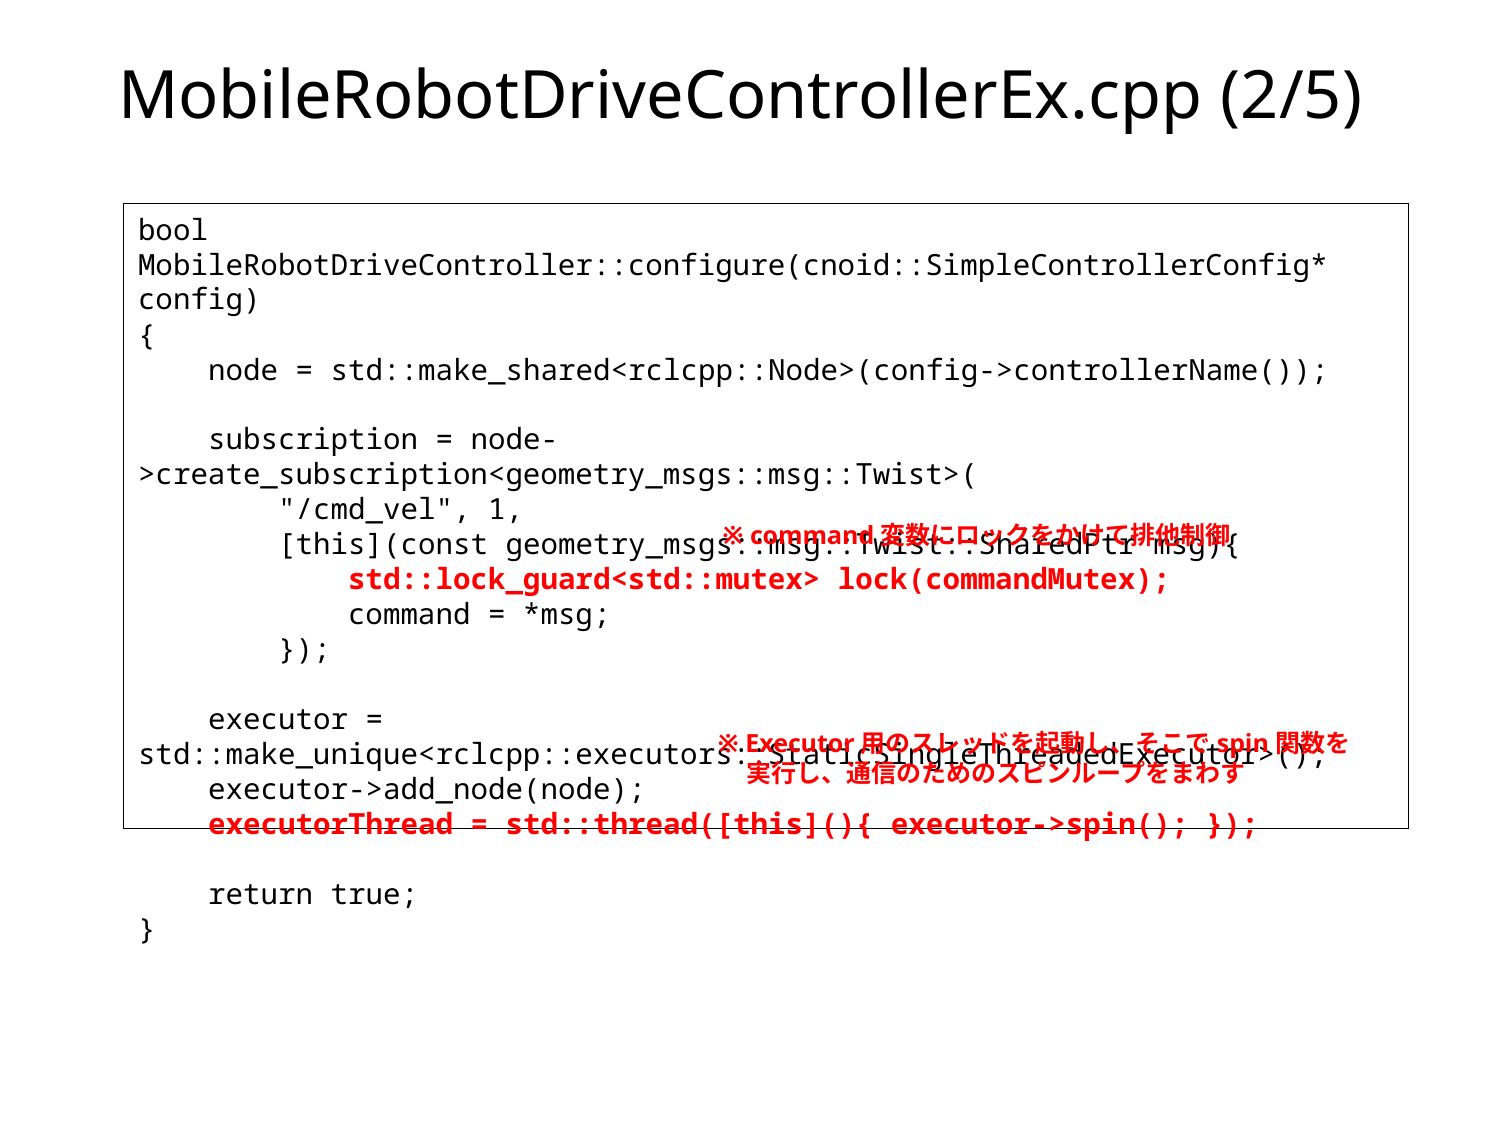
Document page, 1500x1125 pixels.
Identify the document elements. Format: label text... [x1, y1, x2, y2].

title MobileRobotDriveControllerEx.cpp (2/5) [103, 37, 1397, 158]
text_box bool MobileRobotDriveController::configure(cnoid::SimpleControllerConfig* config) { node = std::make_shared<rclcpp::Node>(config->controllerName()); subscription = node->create_subscription<geometry_msgs::msg::Twist>( "/cmd_vel", 1, [this](const geometry_msgs::msg::Twist::SharedPtr msg){ std::lock_guard<std::mutex> lock(commandMutex); command = *msg; }); executor = std::make_unique<rclcpp::executors::StaticSingleThreadedExecutor>(); executor->add_node(node); executorThread = std::thread([this](){ executor->spin(); }); return true; } [123, 203, 1409, 829]
text_box ※ Executor用のスレッドを起動し、そこでspin関数を 実行し、通信のためのスピンループをまわす [702, 720, 1366, 796]
text_box ※ command変数にロックをかけて排他制御 [707, 511, 1246, 557]
